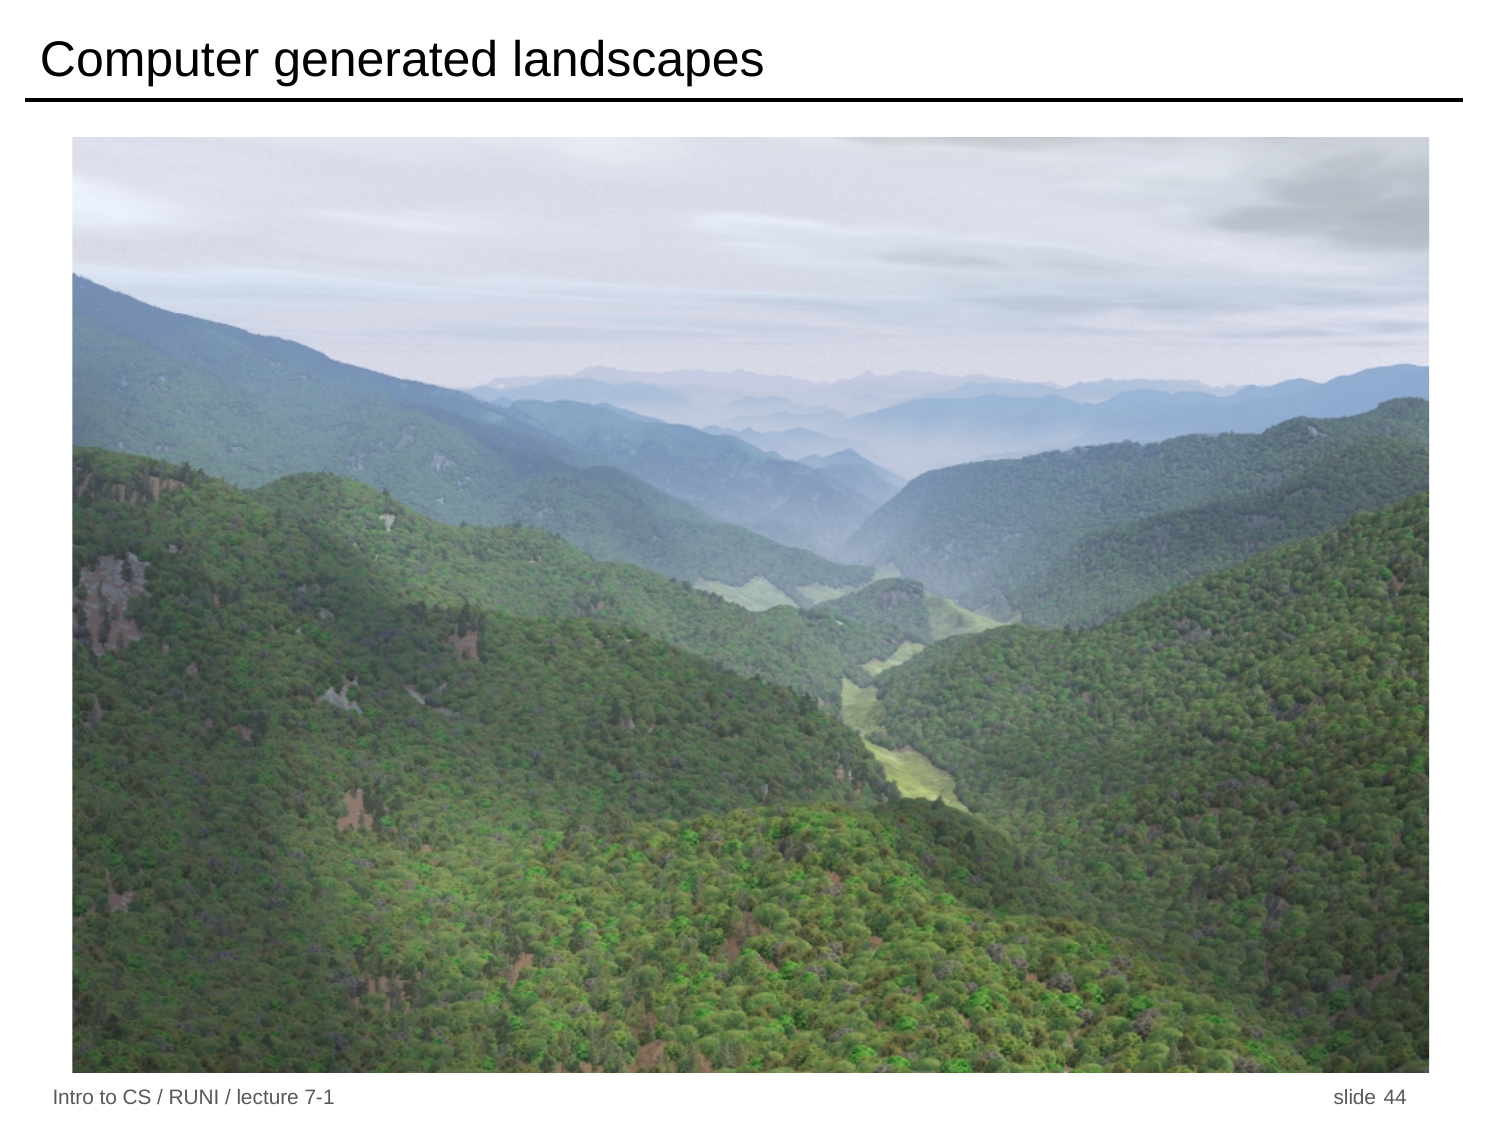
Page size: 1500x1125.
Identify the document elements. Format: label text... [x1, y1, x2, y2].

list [72, 137, 1430, 1074]
title Computer generated landscapes [24, 12, 1463, 100]
